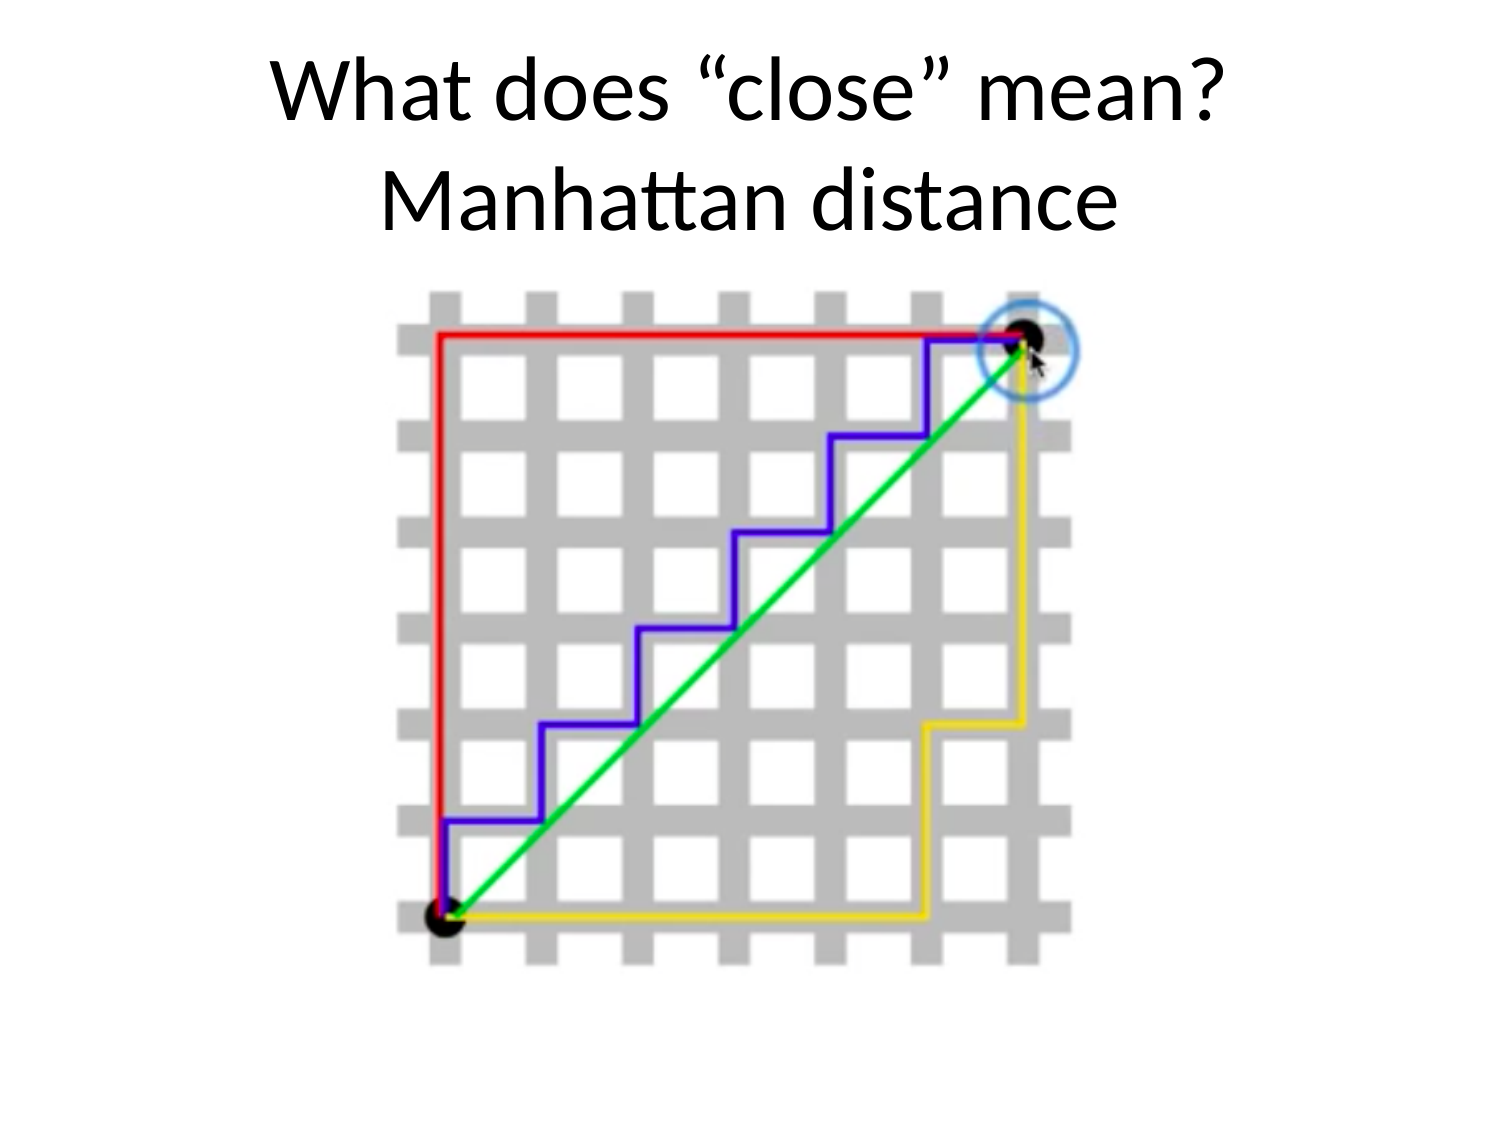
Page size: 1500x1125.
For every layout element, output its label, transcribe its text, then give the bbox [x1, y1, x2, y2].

title What does “close” mean? Manhattan distance [75, 45, 1425, 233]
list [74, 262, 1426, 1006]
